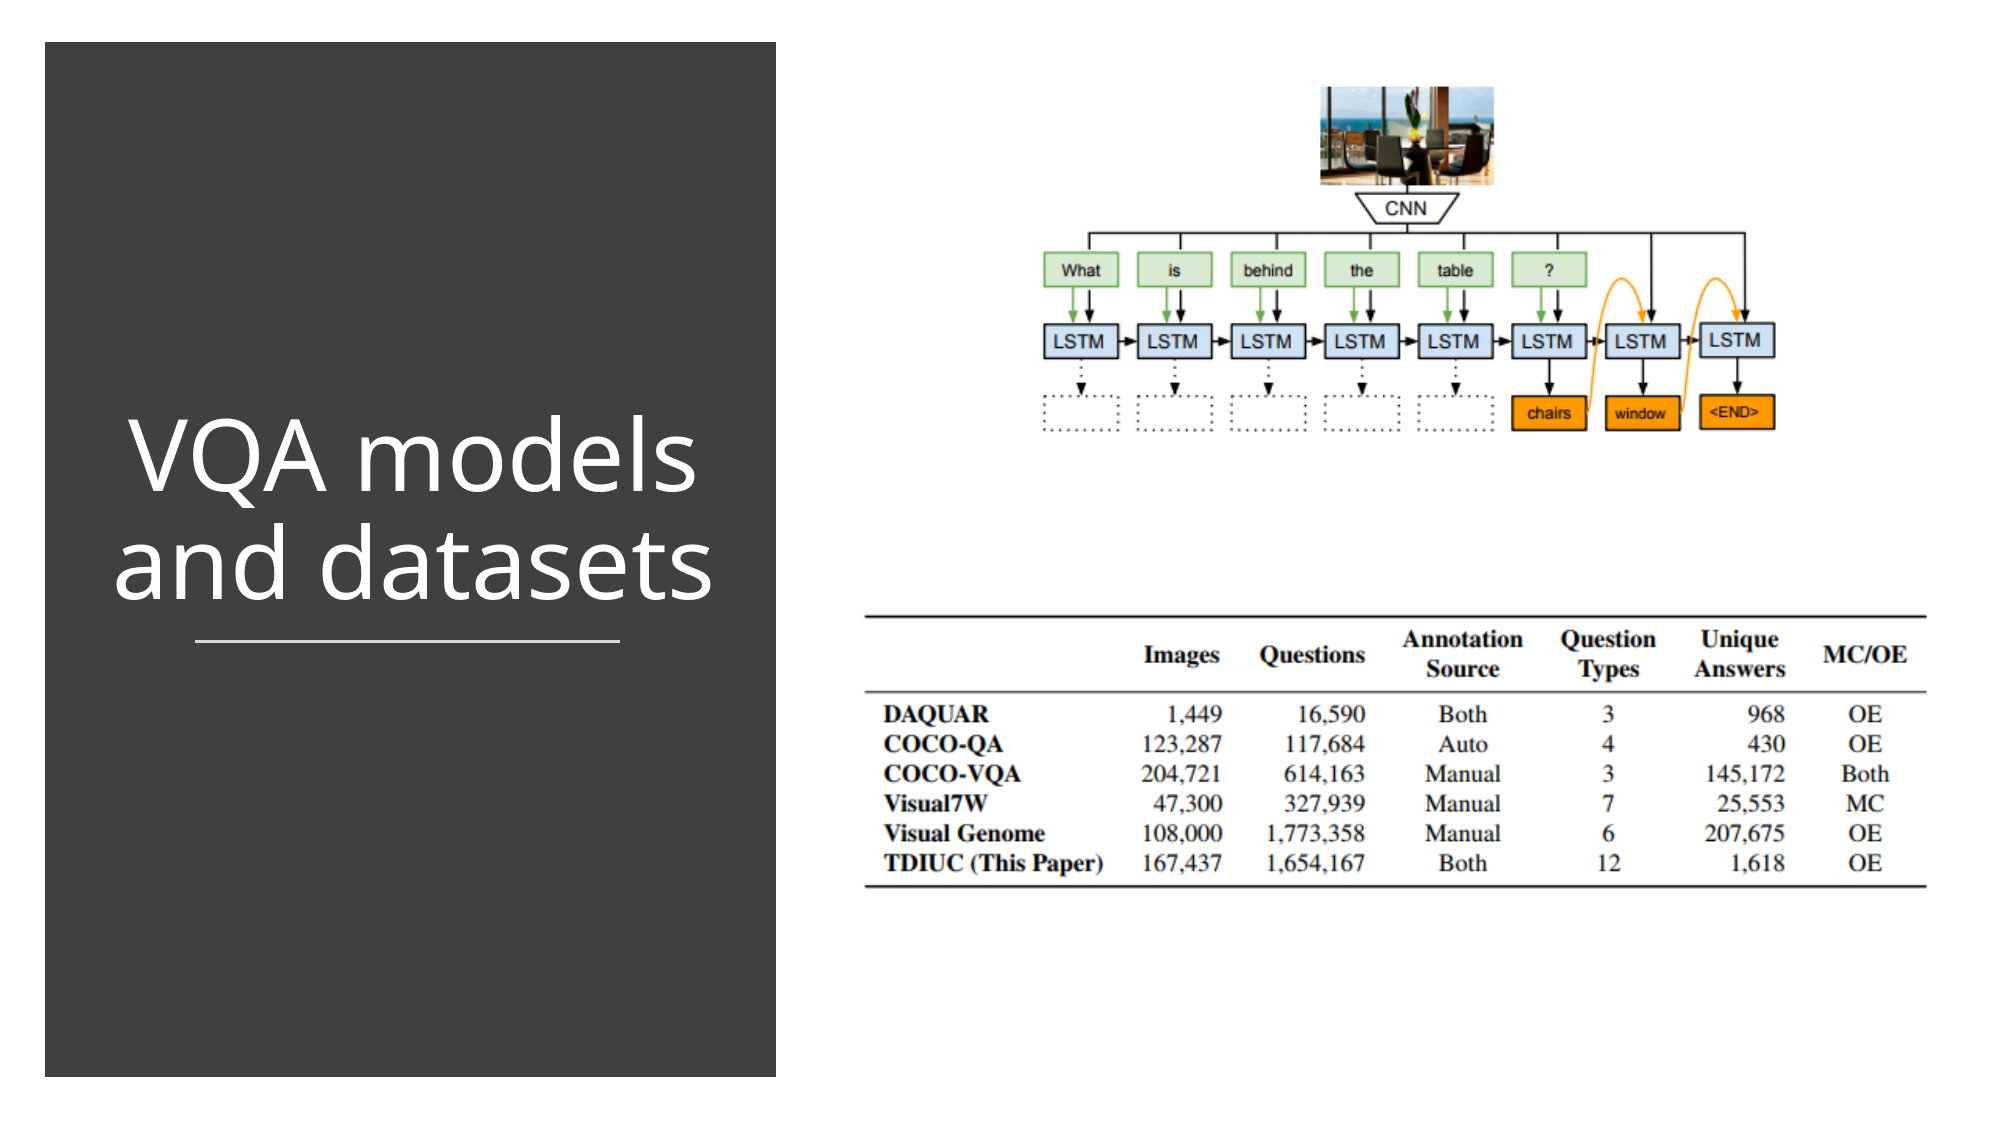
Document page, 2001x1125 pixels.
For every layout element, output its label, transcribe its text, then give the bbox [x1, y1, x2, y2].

text_box [54, 52, 767, 1067]
picture [855, 605, 1974, 909]
text_box VQA models and datasets [92, 149, 736, 629]
picture [1036, 65, 1793, 441]
